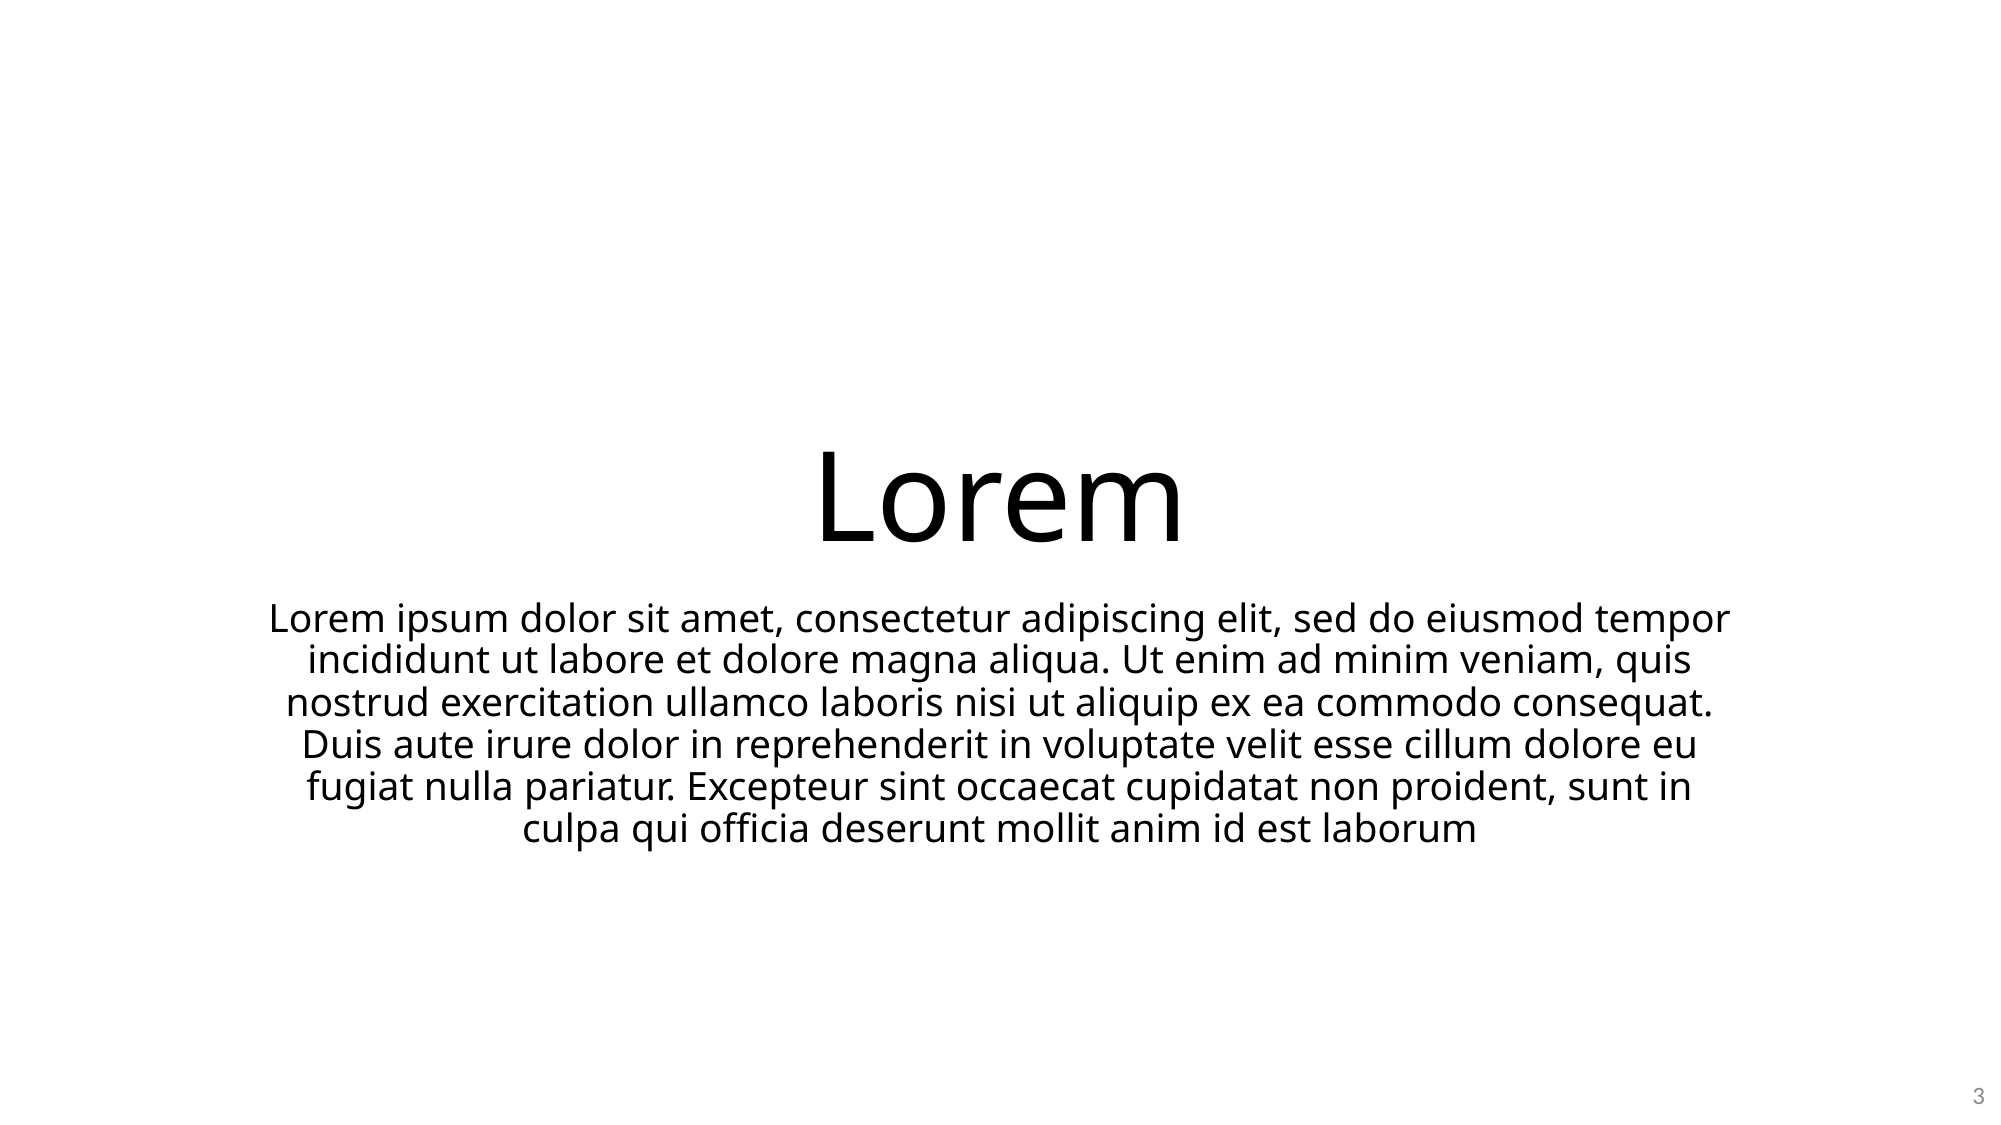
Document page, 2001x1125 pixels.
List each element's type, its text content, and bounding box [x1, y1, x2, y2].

slide_number 3 [1902, 1065, 2000, 1125]
subtitle Lorem ipsum dolor sit amet, consectetur adipiscing elit, sed do eiusmod tempor incididunt ut labore et dolore magna aliqua. Ut enim ad minim veniam, quis nostrud exercitation ullamco laboris nisi ut aliquip ex ea commodo consequat. Duis aute irure dolor in reprehenderit in voluptate velit esse cillum dolore eu fugiat nulla pariatur. Excepteur sint occaecat cupidatat non proident, sunt in culpa qui officia deserunt mollit anim id est laborum [249, 590, 1750, 863]
title Lorem [249, 184, 1750, 576]
